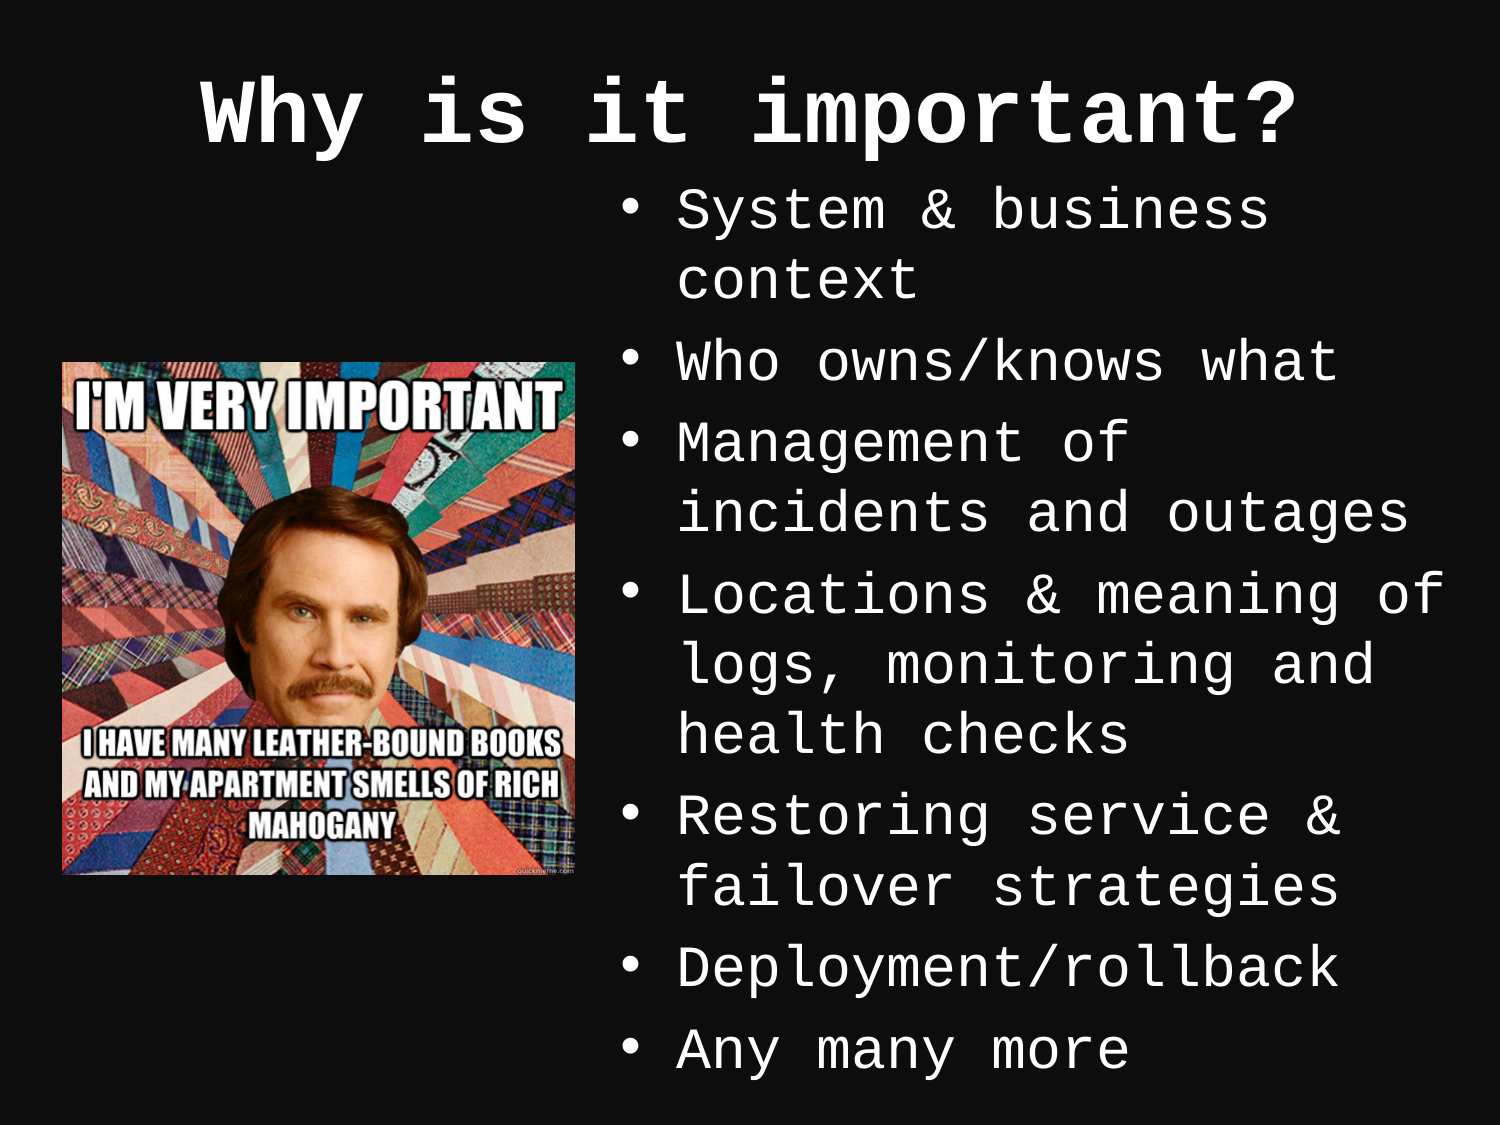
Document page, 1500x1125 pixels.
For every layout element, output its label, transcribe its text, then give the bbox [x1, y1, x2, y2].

picture [62, 362, 576, 876]
list System & business context Who owns/knows what Management of incidents and outages Locations & meaning of logs, monitoring and health checks Restoring service & failover strategies Deployment/rollback Any many more [605, 162, 1463, 1075]
title Why is it important? [50, 37, 1450, 175]
